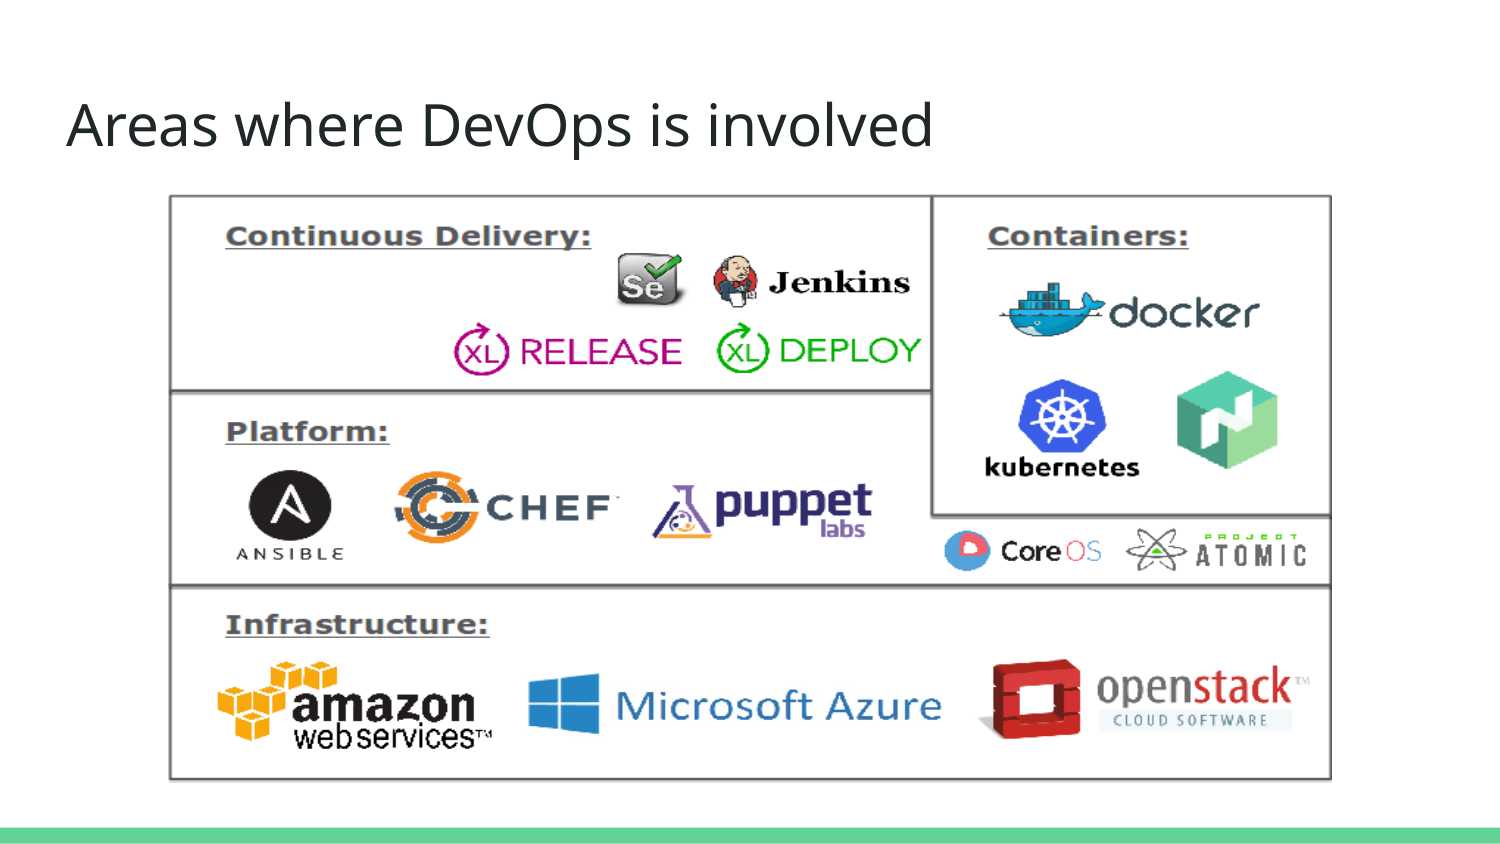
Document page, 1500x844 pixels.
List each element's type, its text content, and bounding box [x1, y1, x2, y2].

picture [167, 194, 1332, 783]
title Areas where DevOps is involved [51, 72, 1449, 167]
